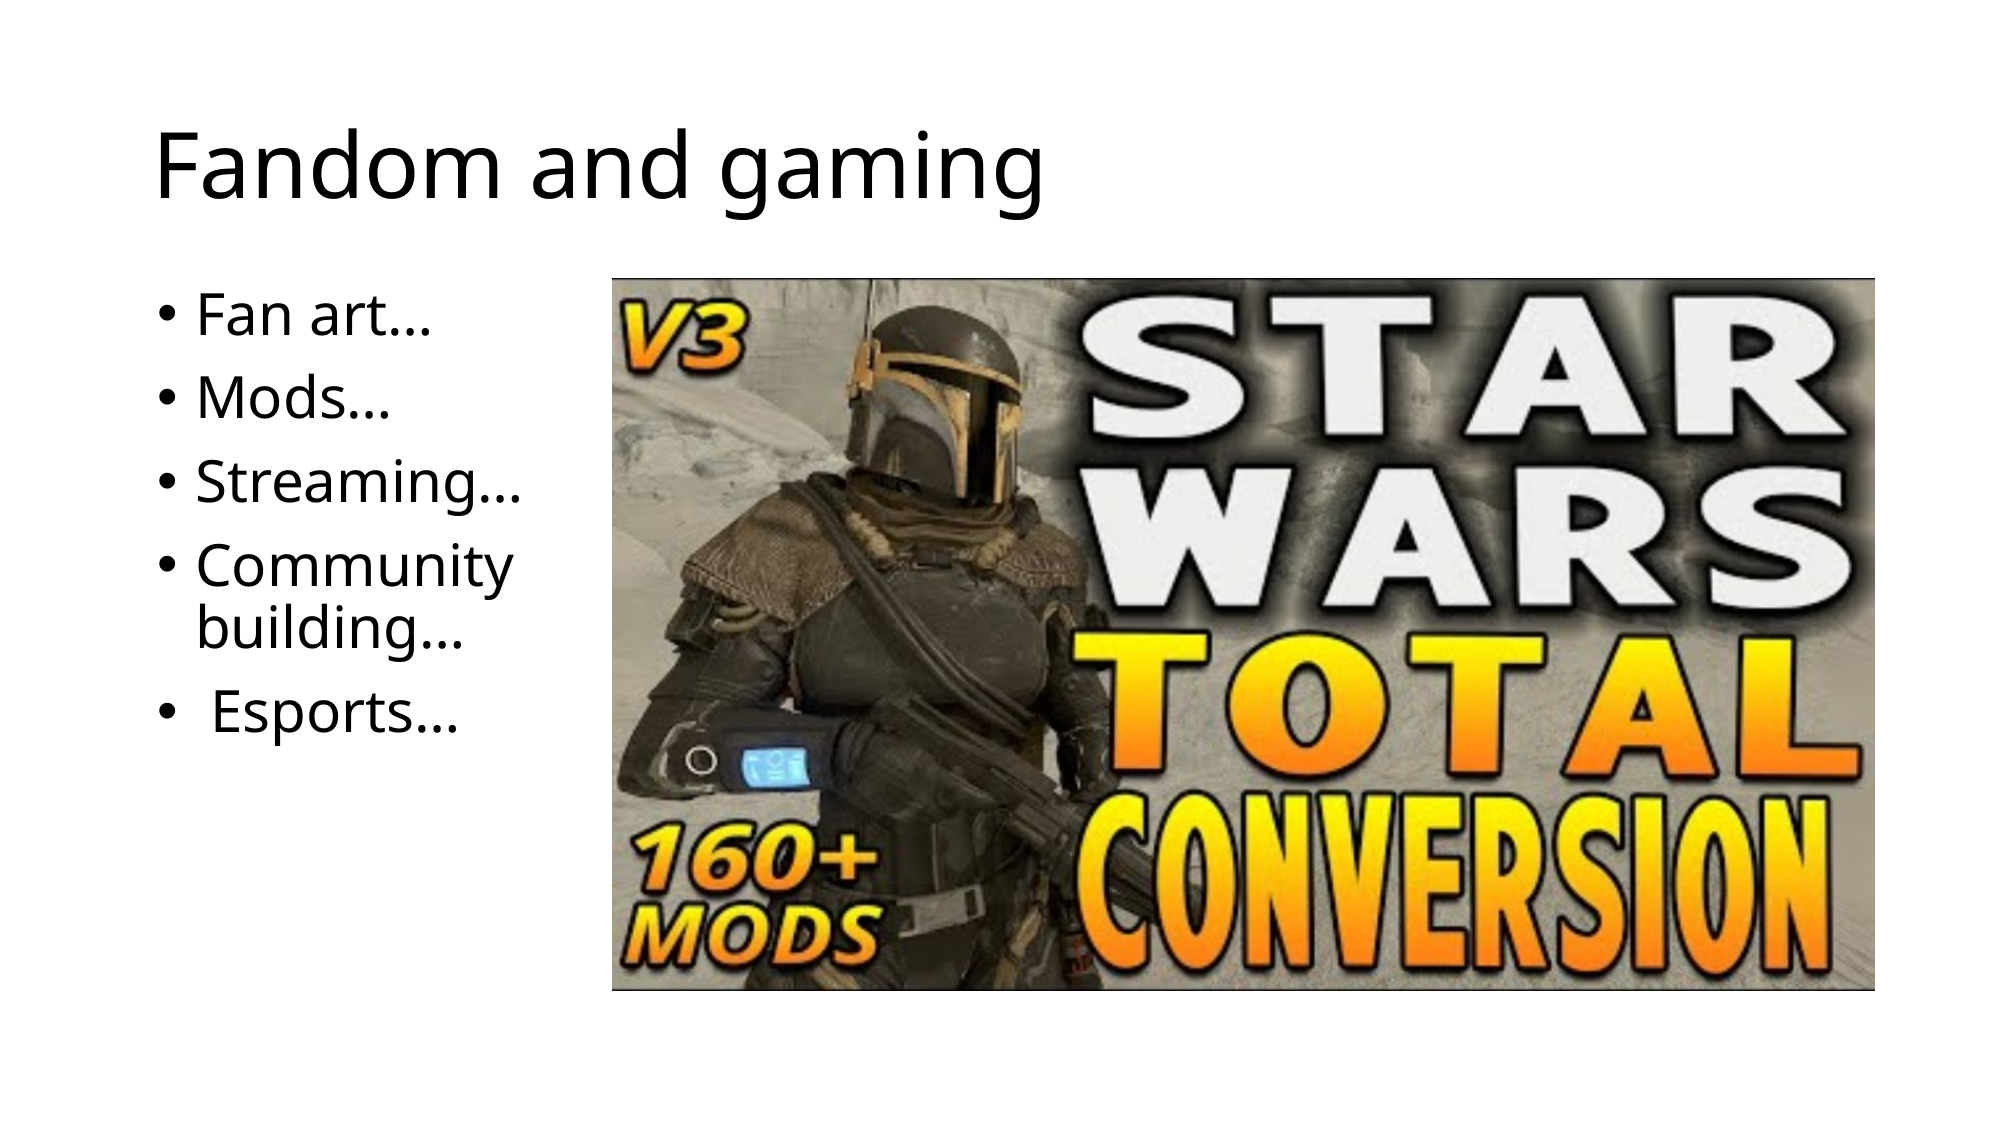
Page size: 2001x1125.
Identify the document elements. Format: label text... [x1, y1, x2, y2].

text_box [611, 276, 1876, 992]
title Fandom and gaming [137, 59, 1863, 278]
list Fan art… Mods… Streaming… Community building… Esports… [142, 277, 575, 992]
